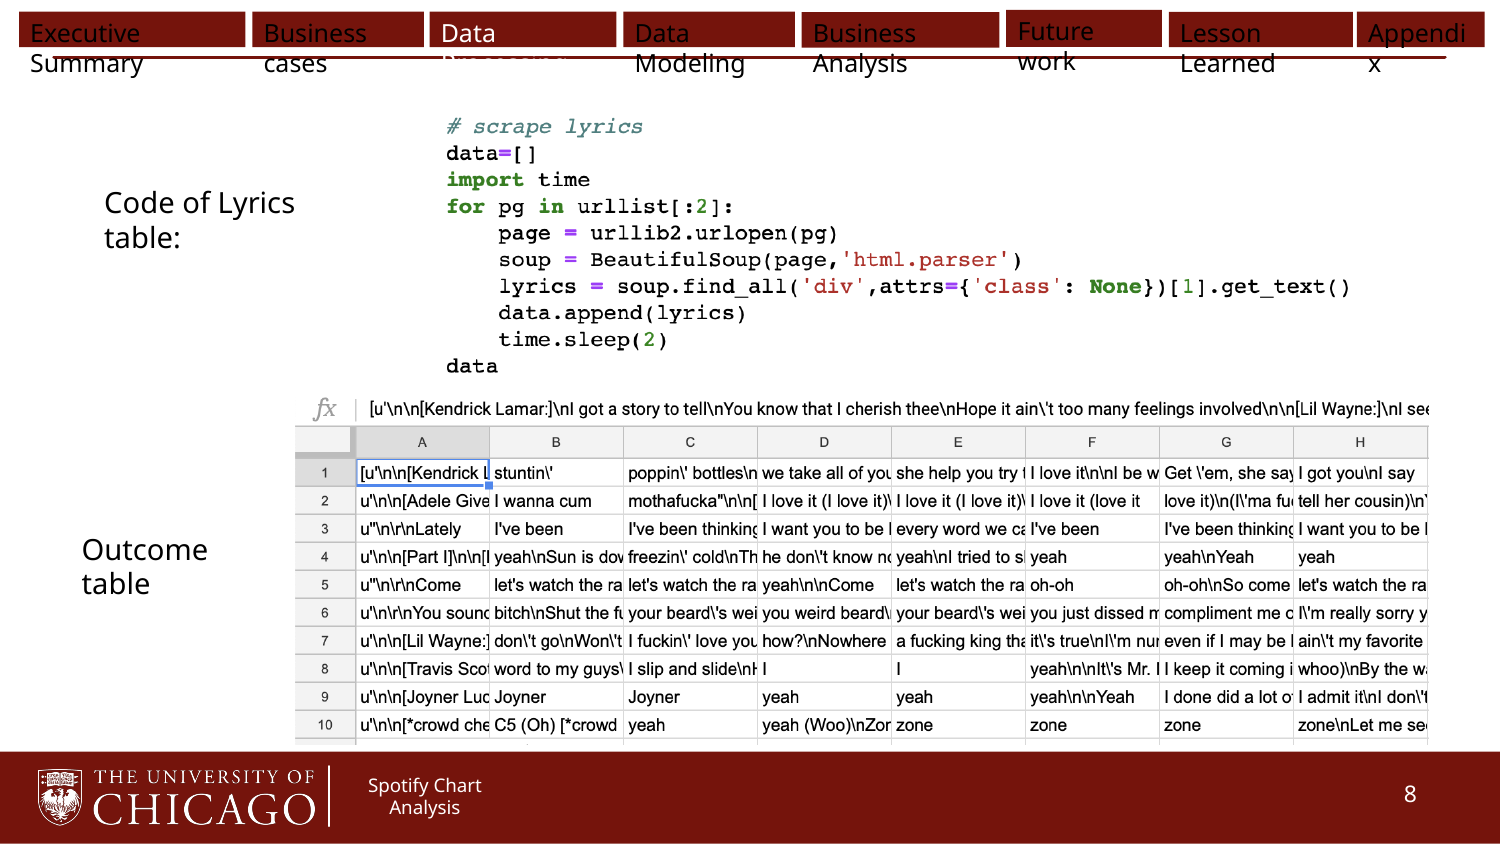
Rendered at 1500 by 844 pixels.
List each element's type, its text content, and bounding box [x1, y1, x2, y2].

text_box Code of Lyrics table: [92, 178, 354, 225]
picture [294, 99, 1429, 745]
slide_number ‹#› [1298, 772, 1429, 818]
text_box Outcome table [70, 525, 268, 571]
picture [38, 769, 315, 826]
